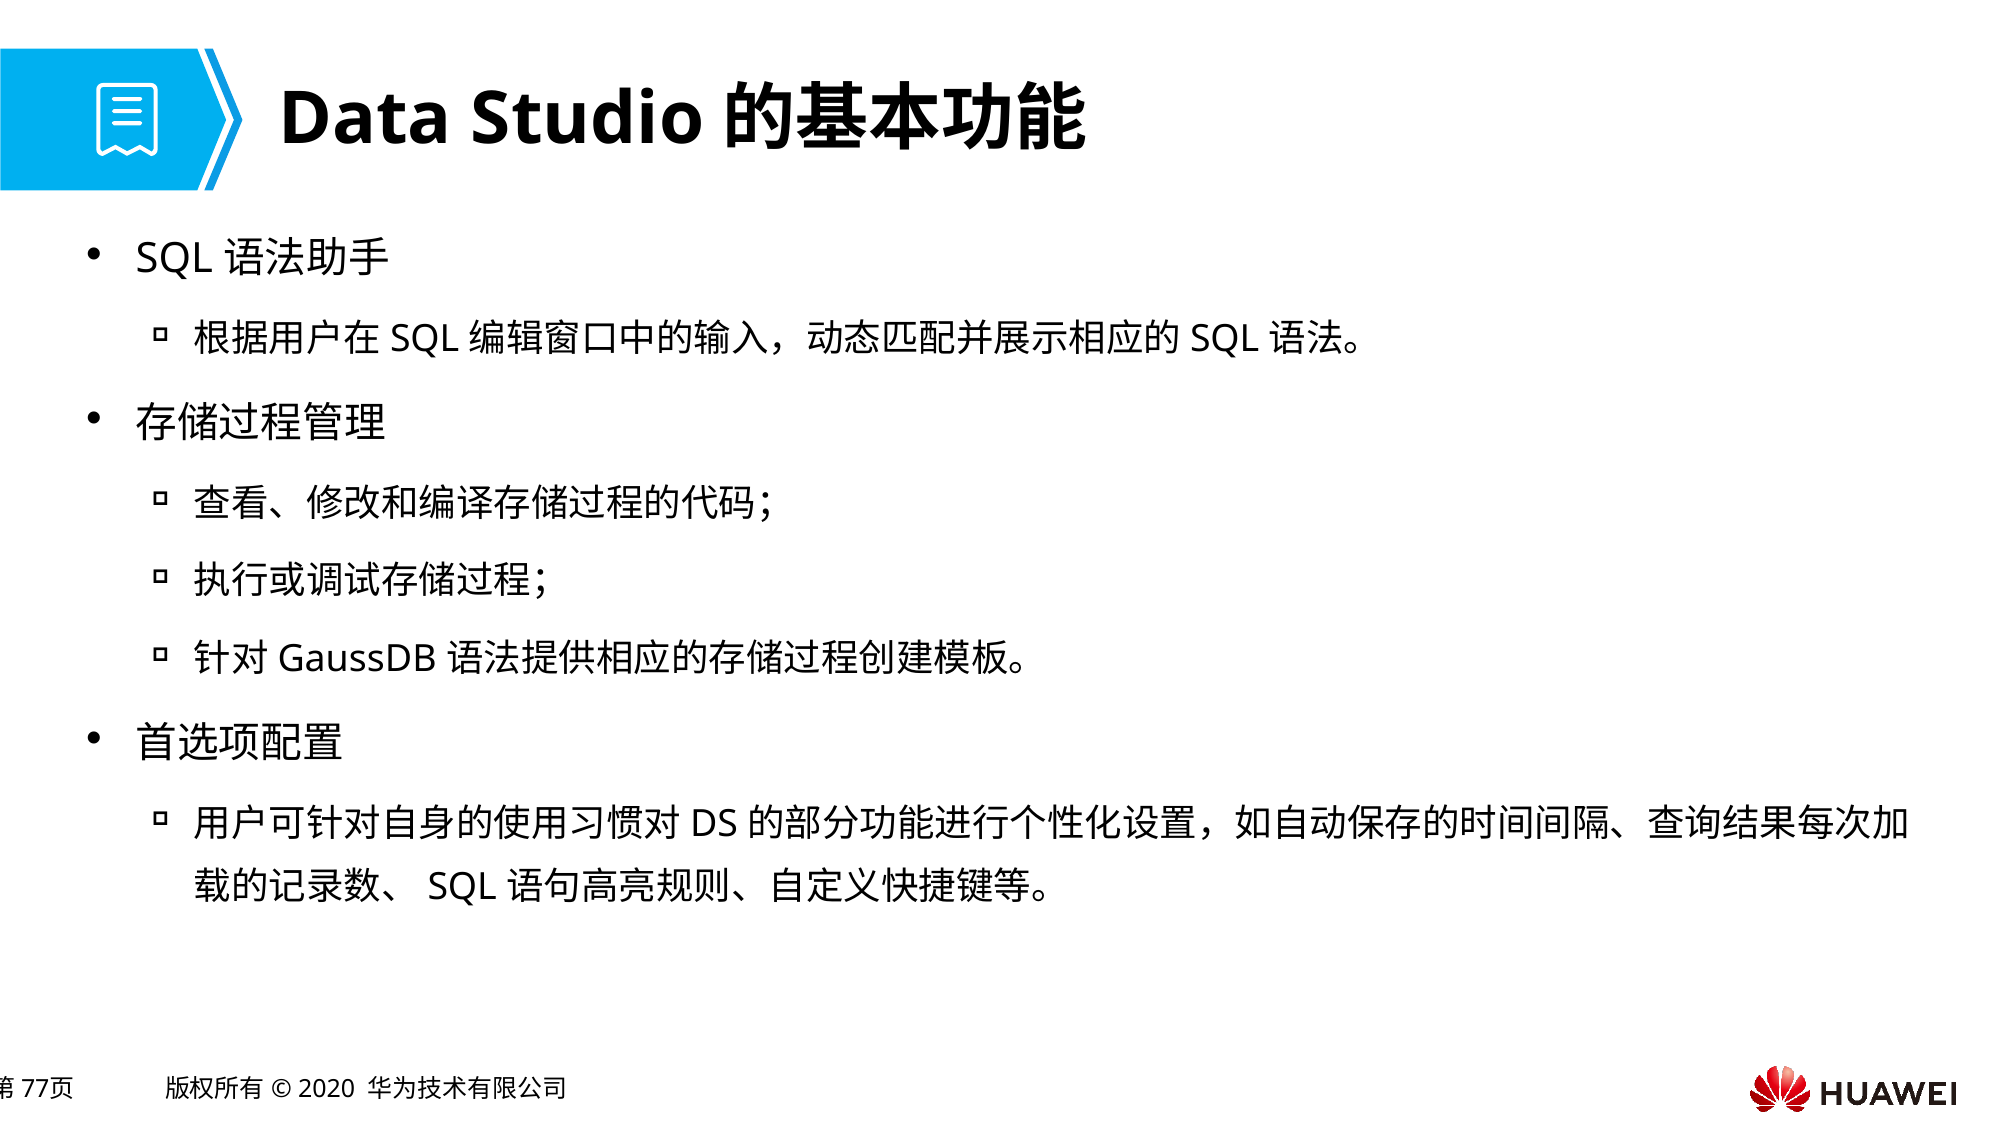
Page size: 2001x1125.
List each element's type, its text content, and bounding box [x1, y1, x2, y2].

title Data Studio的基本功能 [261, 67, 1874, 173]
picture [1750, 1066, 1956, 1112]
list SQL语法助手 根据用户在SQL编辑窗口中的输入，动态匹配并展示相应的SQL语法。 存储过程管理 查看、修改和编译存储过程的代码； 执行或调试存储过程； 针对GaussDB语法提供相应的存储过程创建模板。 首选项配置 用户可针对自身的使用习惯对DS的部分功能进行个性化设置，如自动保存的时间间隔、查询结果每次加载的记录数、SQL语句高亮规则、自定义快捷键等。 [72, 204, 1929, 973]
